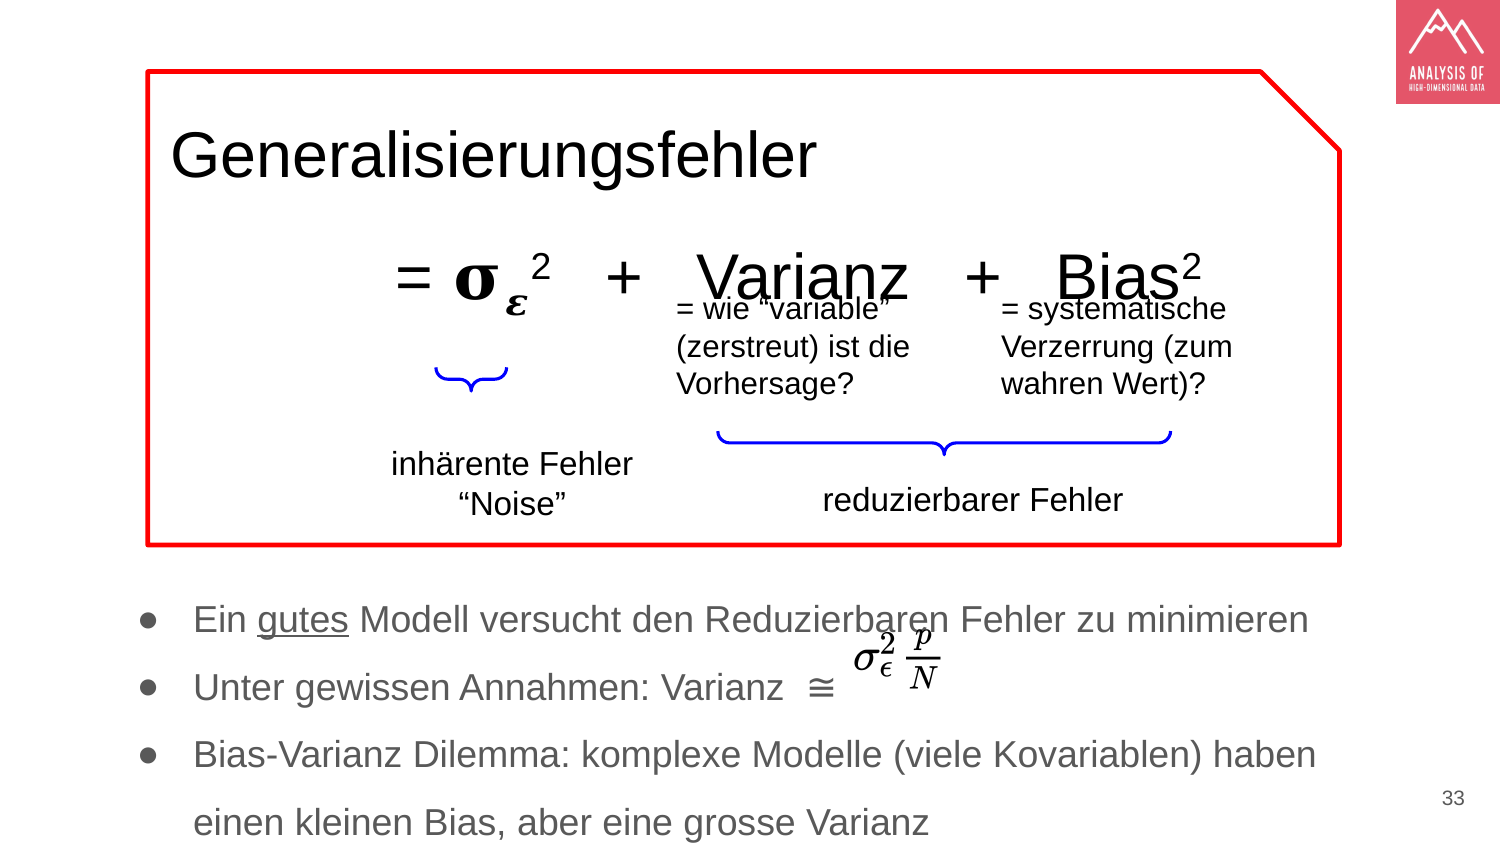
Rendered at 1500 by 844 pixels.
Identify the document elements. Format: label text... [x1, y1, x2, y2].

picture [1396, 0, 1500, 104]
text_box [147, 59, 1355, 546]
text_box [102, 557, 1385, 839]
slide_number ‹#› [1390, 764, 1480, 830]
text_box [353, 273, 1324, 539]
